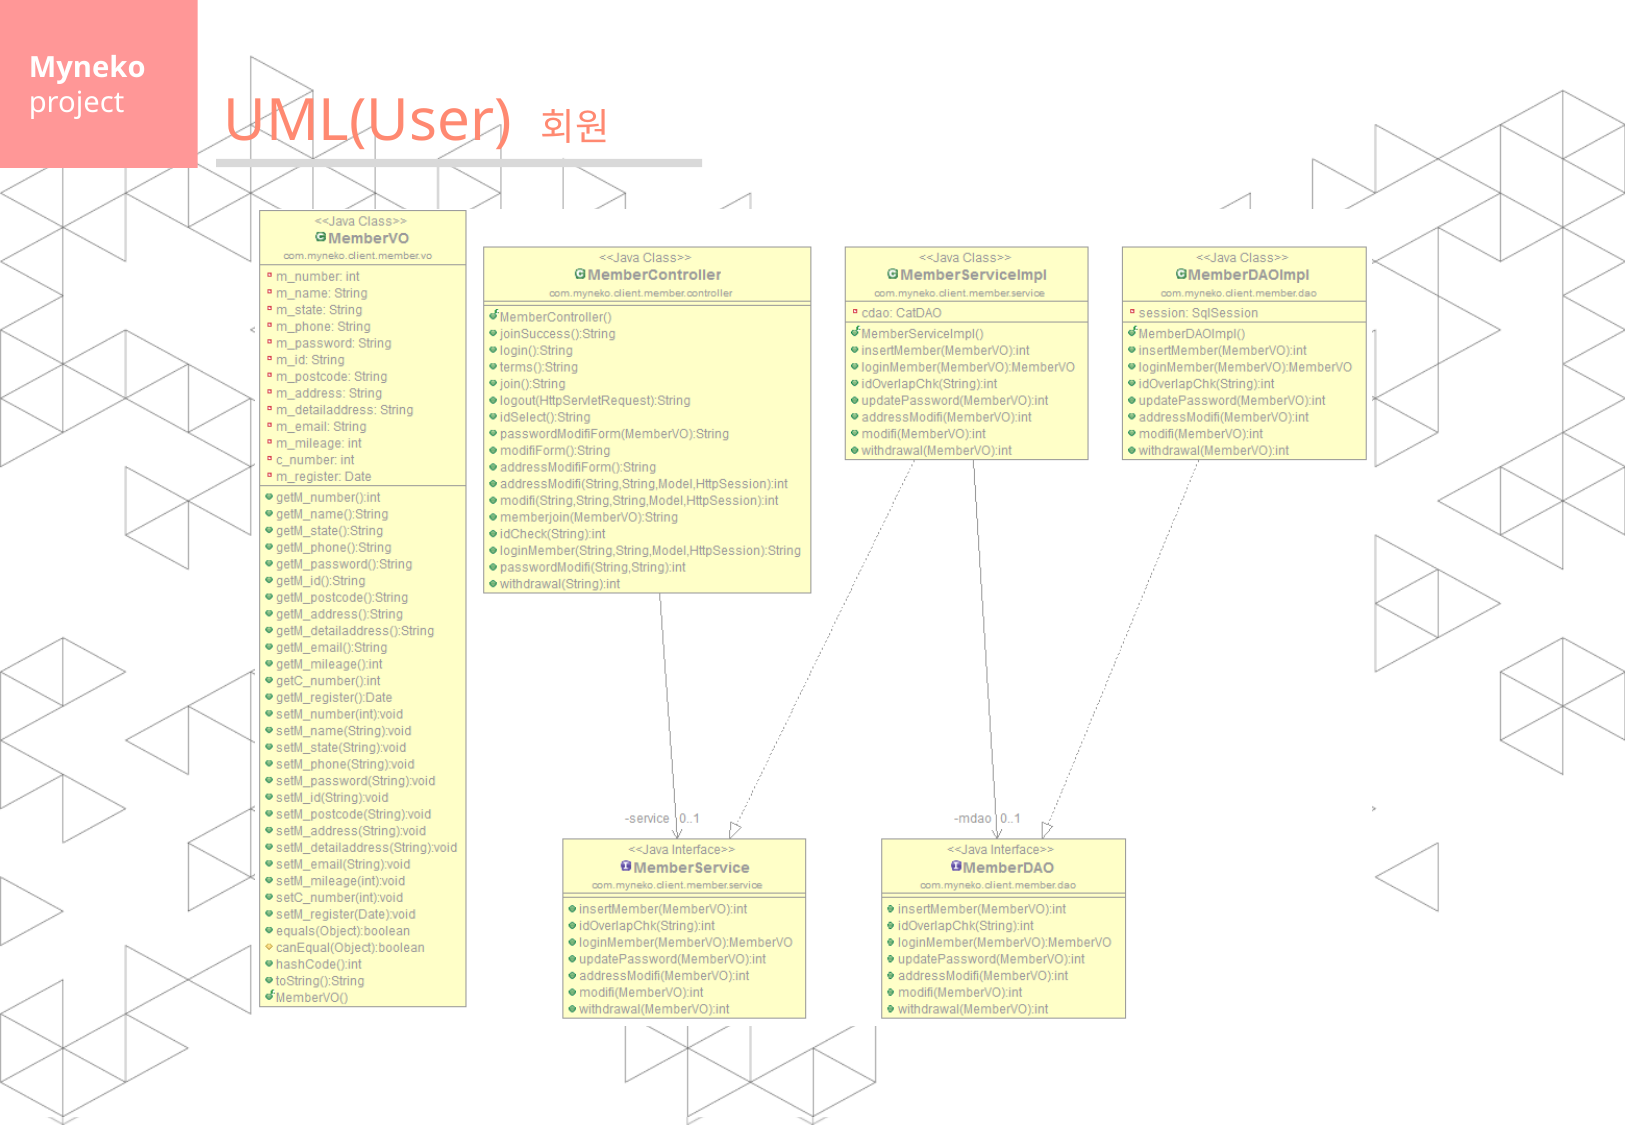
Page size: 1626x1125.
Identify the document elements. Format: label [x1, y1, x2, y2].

picture [0, 0, 1625, 1118]
text_box [0, 1118, 1625, 1125]
